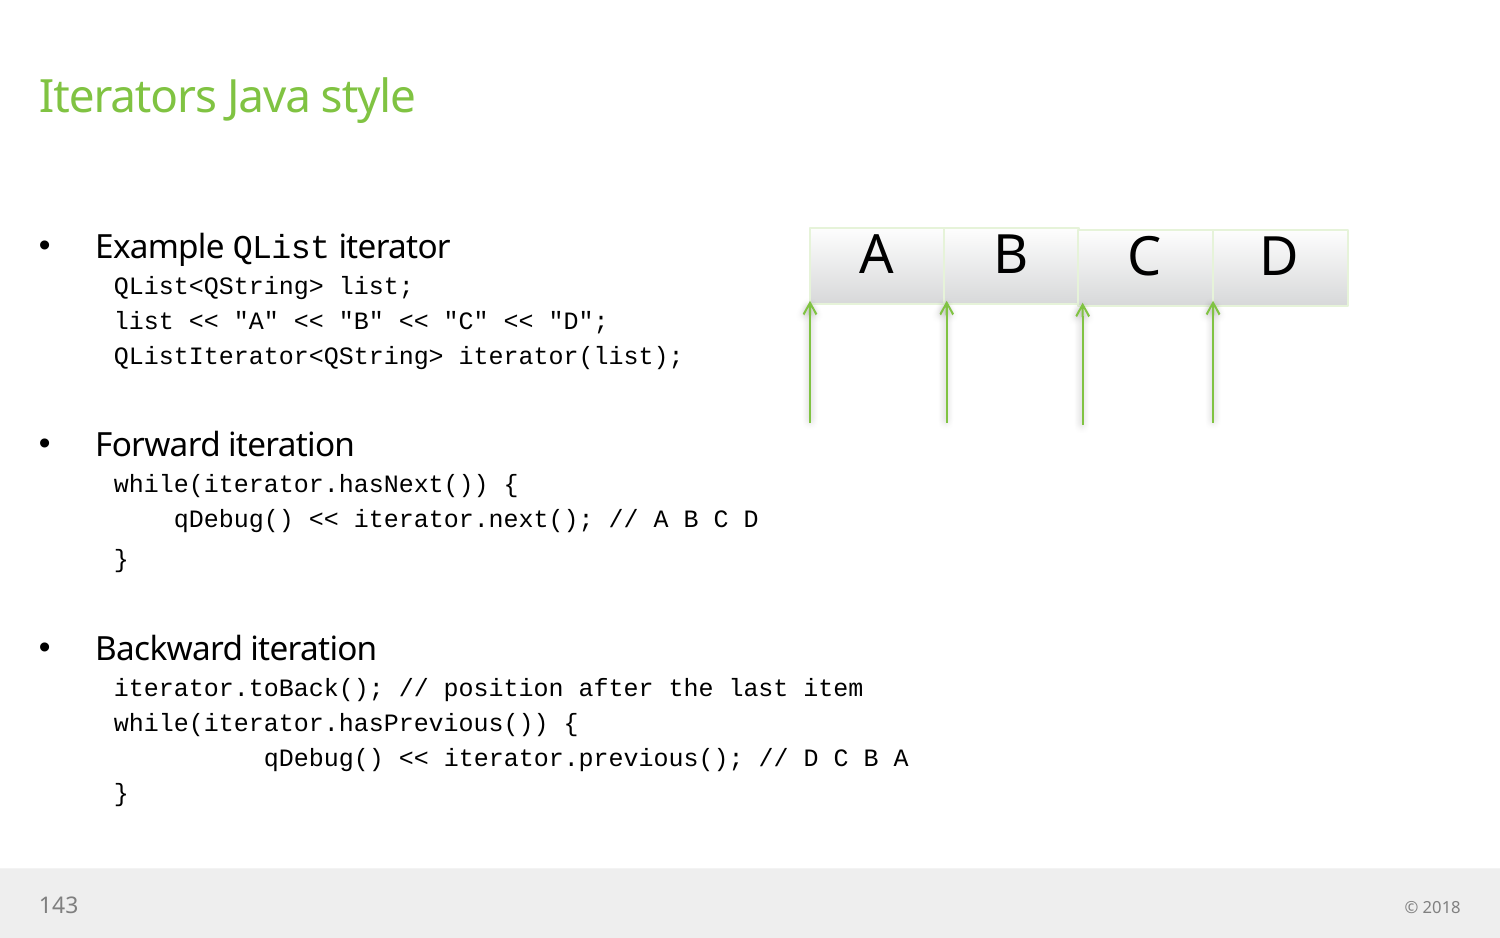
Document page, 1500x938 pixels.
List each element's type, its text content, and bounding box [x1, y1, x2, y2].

footer © 2018 [1188, 896, 1461, 917]
list Example QList iterator QList<QString> list; list << "A" << "B" << "C" << "D"; QListIterator<QString> iterator(list); Forward iteration while(iterator.hasNext()) { qDebug() << iterator.next(); // A B C D } Backward iteration iterator.toBack(); // position after the last item while(iterator.hasPrevious()) { qDebug() << iterator.previous(); // D C B A } [39, 224, 1471, 846]
slide_number 143 [39, 892, 410, 921]
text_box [940, 228, 1075, 305]
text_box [805, 227, 939, 305]
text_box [1074, 229, 1207, 306]
title Iterators Java style [39, 66, 1052, 195]
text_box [1208, 229, 1351, 306]
